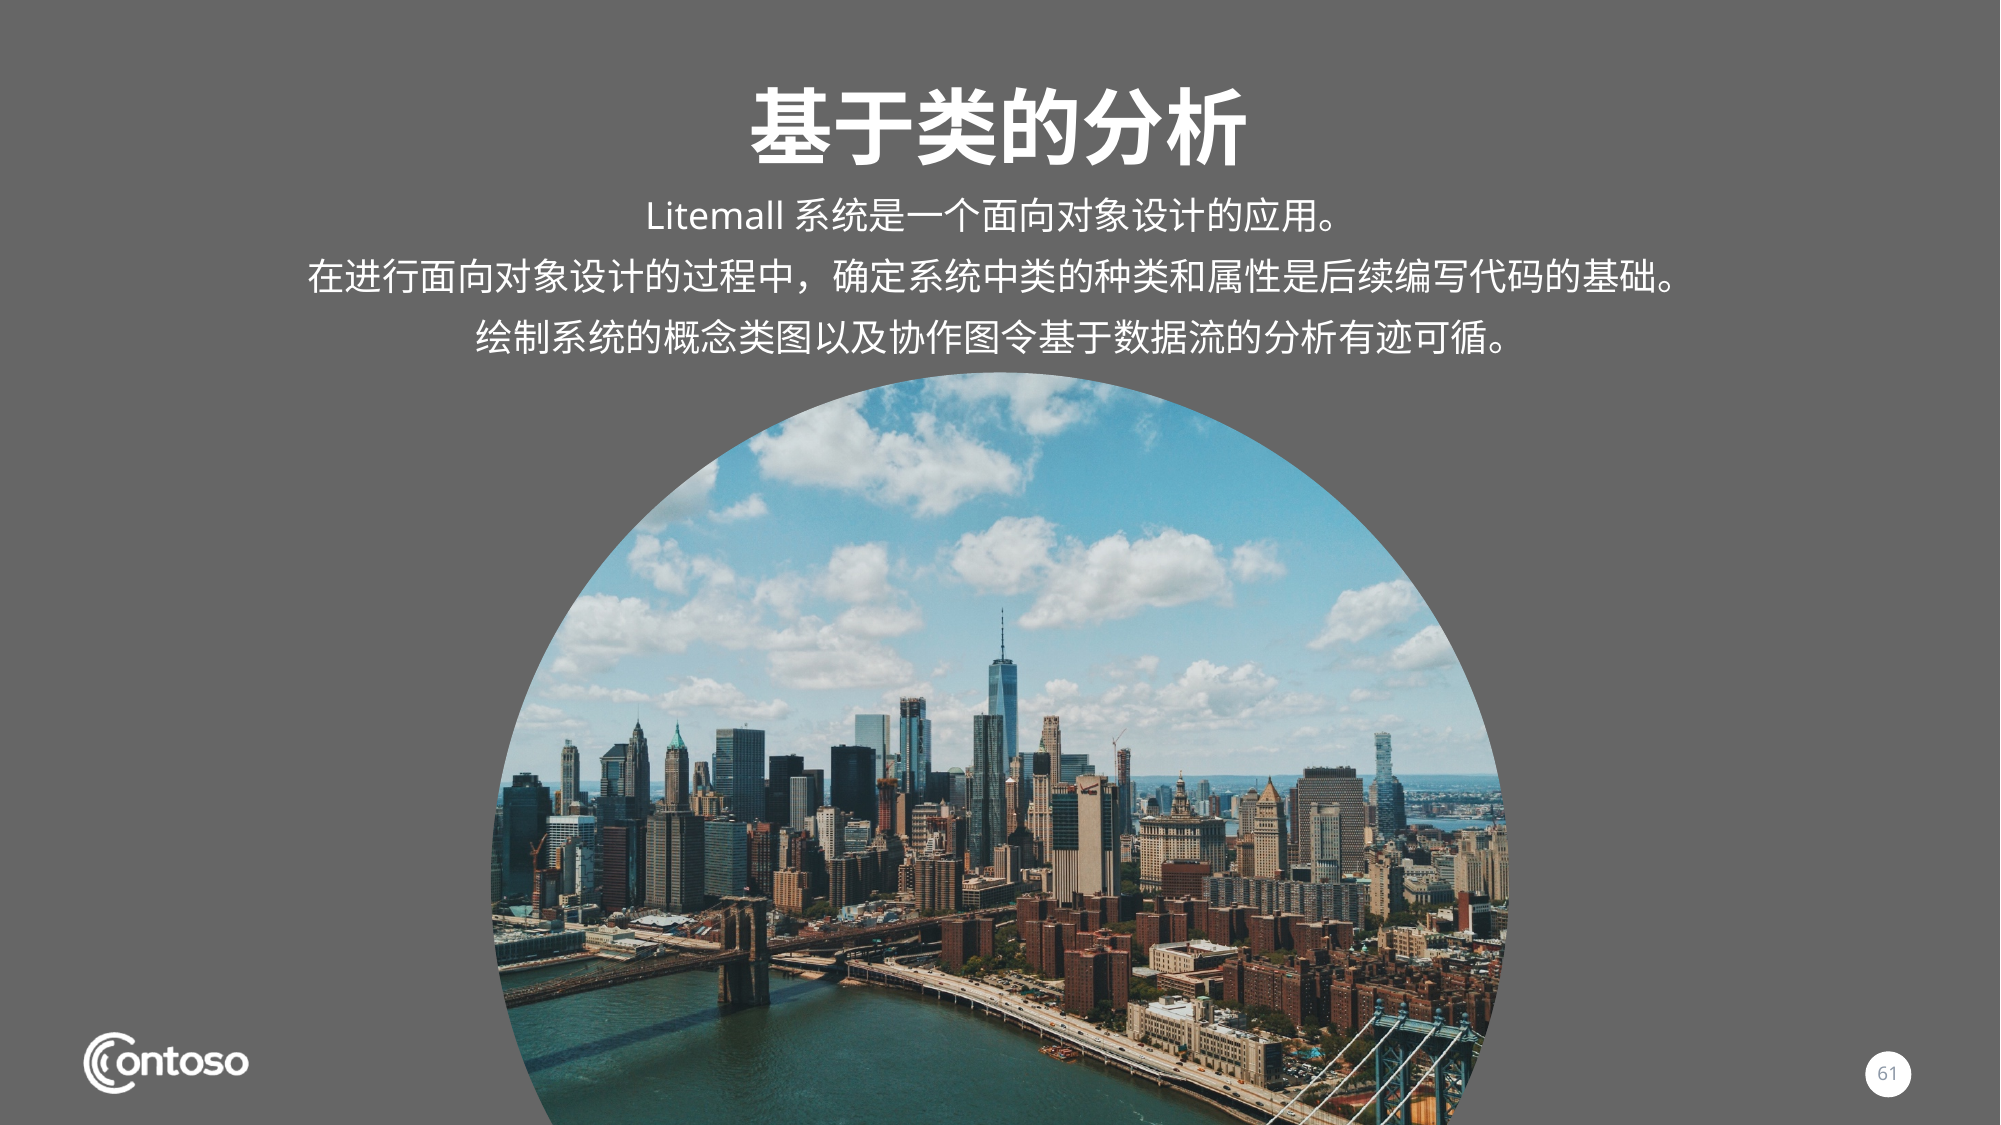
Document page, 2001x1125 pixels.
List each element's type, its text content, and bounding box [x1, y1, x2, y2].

title 基于类的分析 [136, 29, 1862, 185]
list Litemall系统是一个面向对象设计的应用。 在进行面向对象设计的过程中，确定系统中类的种类和属性是后续编写代码的基础。 绘制系统的概念类图以及协作图令基于数据流的分析有迹可循。 [291, 189, 1710, 418]
slide_number 61 [1864, 1059, 1913, 1090]
picture [490, 372, 1510, 1125]
